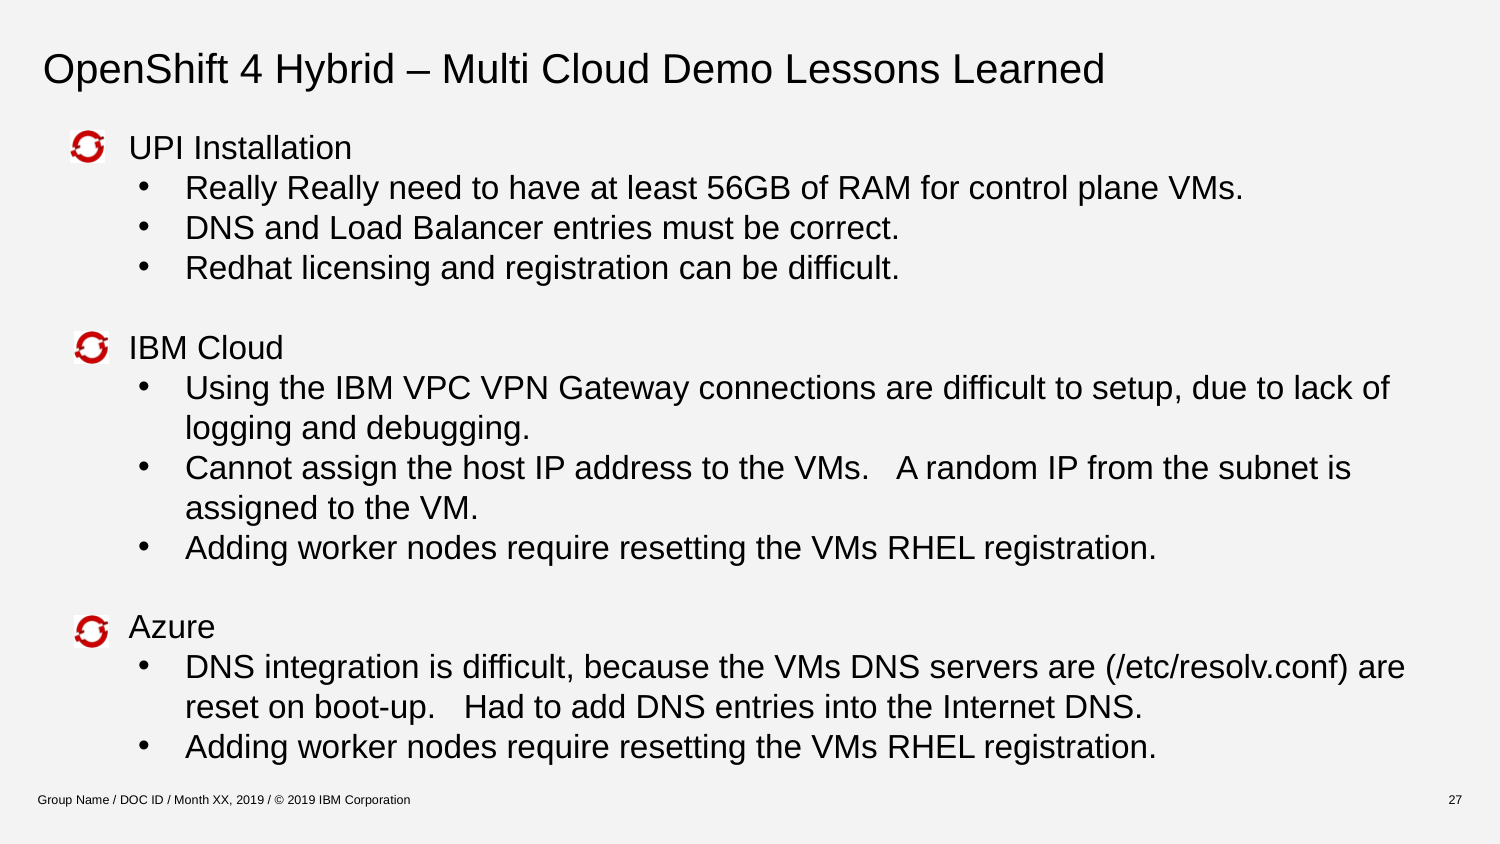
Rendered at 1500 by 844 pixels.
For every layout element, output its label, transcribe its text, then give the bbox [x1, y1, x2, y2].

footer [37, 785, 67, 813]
picture [70, 130, 105, 164]
text_box UPI Installation Really Really need to have at least 56GB of RAM for control plane VMs. DNS and Load Balancer entries must be correct. Redhat licensing and registration can be difficult. IBM Cloud Using the IBM VPC VPN Gateway connections are difficult to setup, due to lack of logging and debugging. Cannot assign the host IP address to the VMs. A random IP from the subnet is assigned to the VM. Adding worker nodes require resetting the VMs RHEL registration. Azure DNS integration is difficult, because the VMs DNS servers are (/etc/resolv.conf) are reset on boot-up. Had to add DNS entries into the Internet DNS. Adding worker nodes require resetting the VMs RHEL registration. [67, 119, 1433, 844]
picture [74, 330, 110, 364]
slide_number 27 [1433, 785, 1463, 813]
picture [74, 615, 110, 648]
text_box OpenShift 4 Hybrid – Multi Cloud Demo Lessons Learned [42, 47, 1463, 180]
